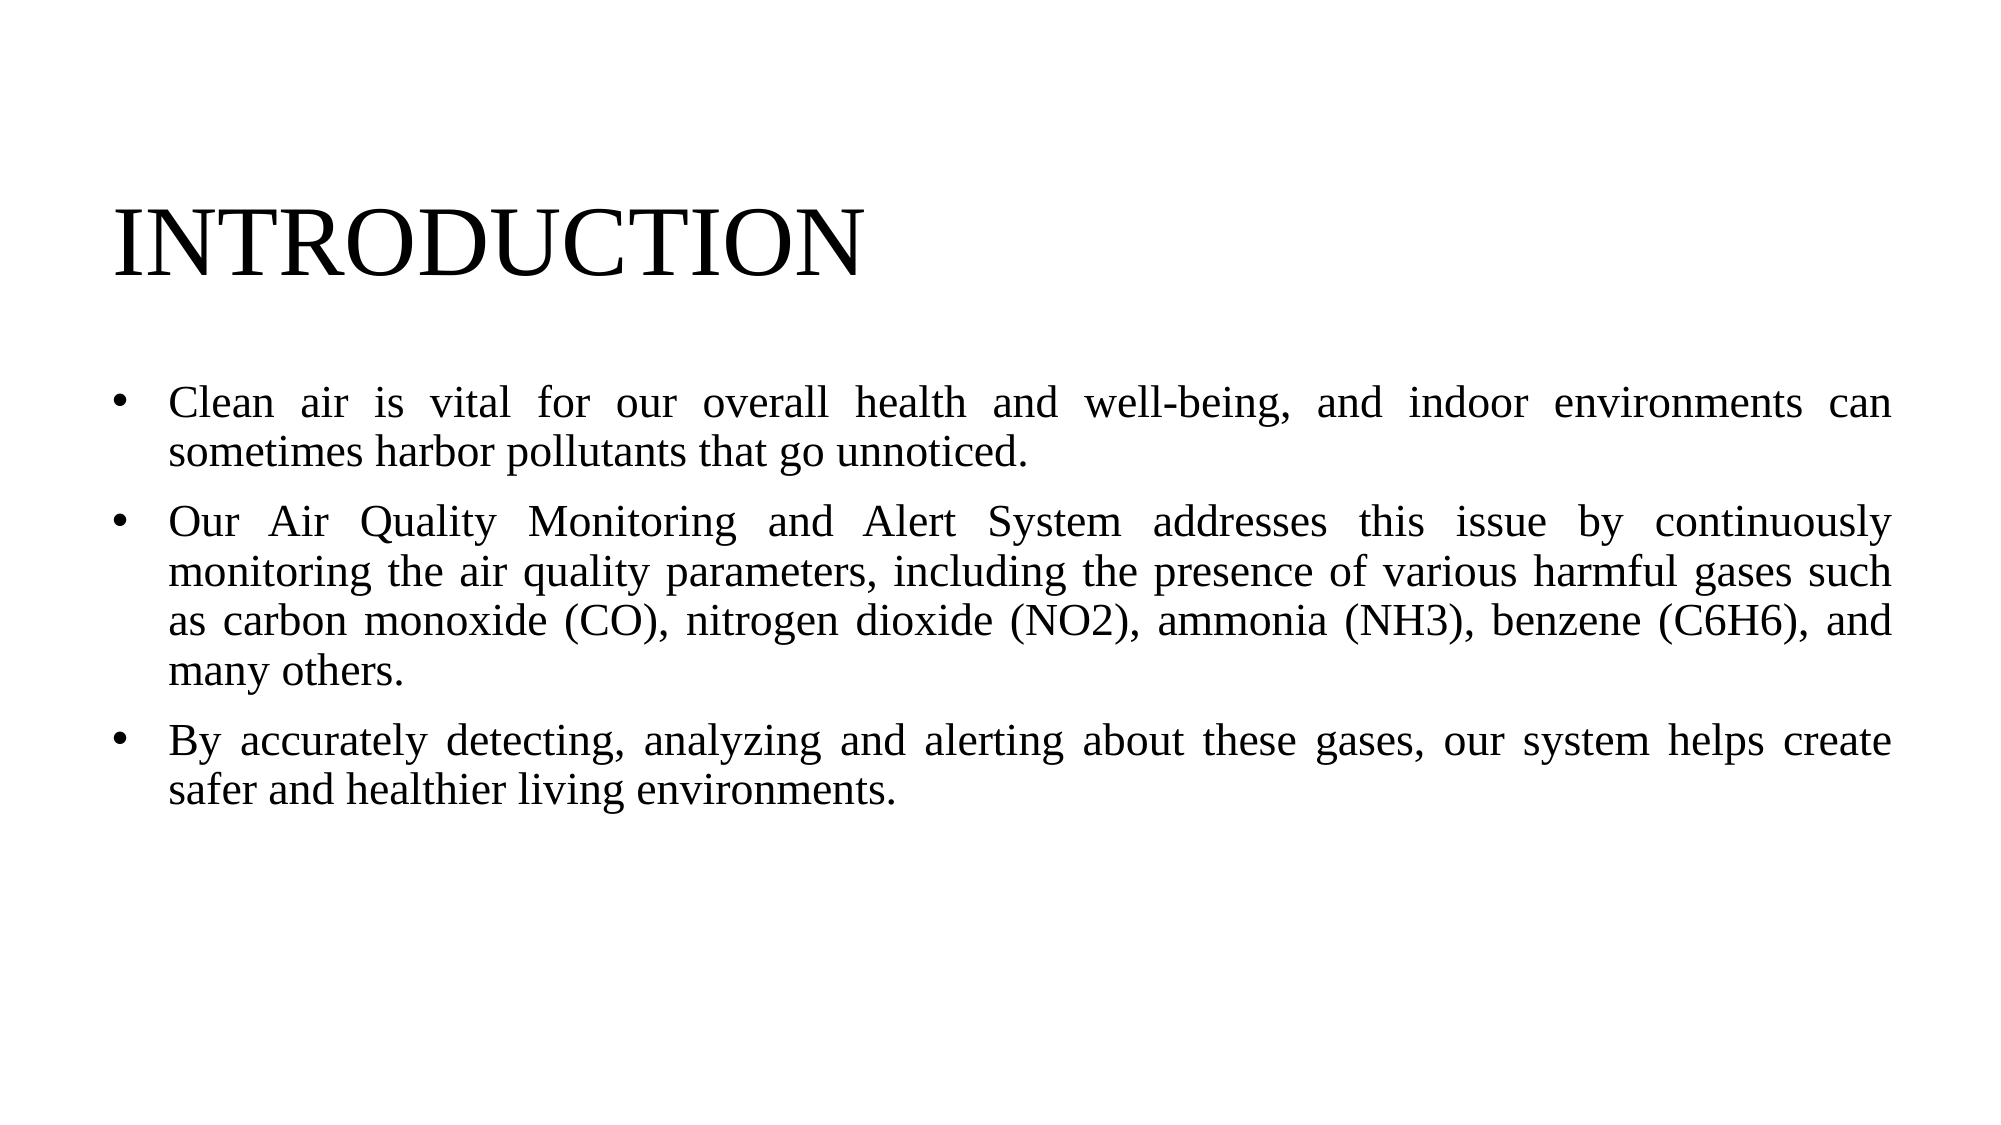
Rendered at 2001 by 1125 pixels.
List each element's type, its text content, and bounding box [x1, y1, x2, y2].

title INTRODUCTION [97, 142, 1909, 305]
subtitle Clean air is vital for our overall health and well-being, and indoor environments can sometimes harbor pollutants that go unnoticed. Our Air Quality Monitoring and Alert System addresses this issue by continuously monitoring the air quality parameters, including the presence of various harmful gases such as carbon monoxide (CO), nitrogen dioxide (NO2), ammonia (NH3), benzene (C6H6), and many others. By accurately detecting, analyzing and alerting about these gases, our system helps create safer and healthier living environments. [97, 370, 1909, 927]
